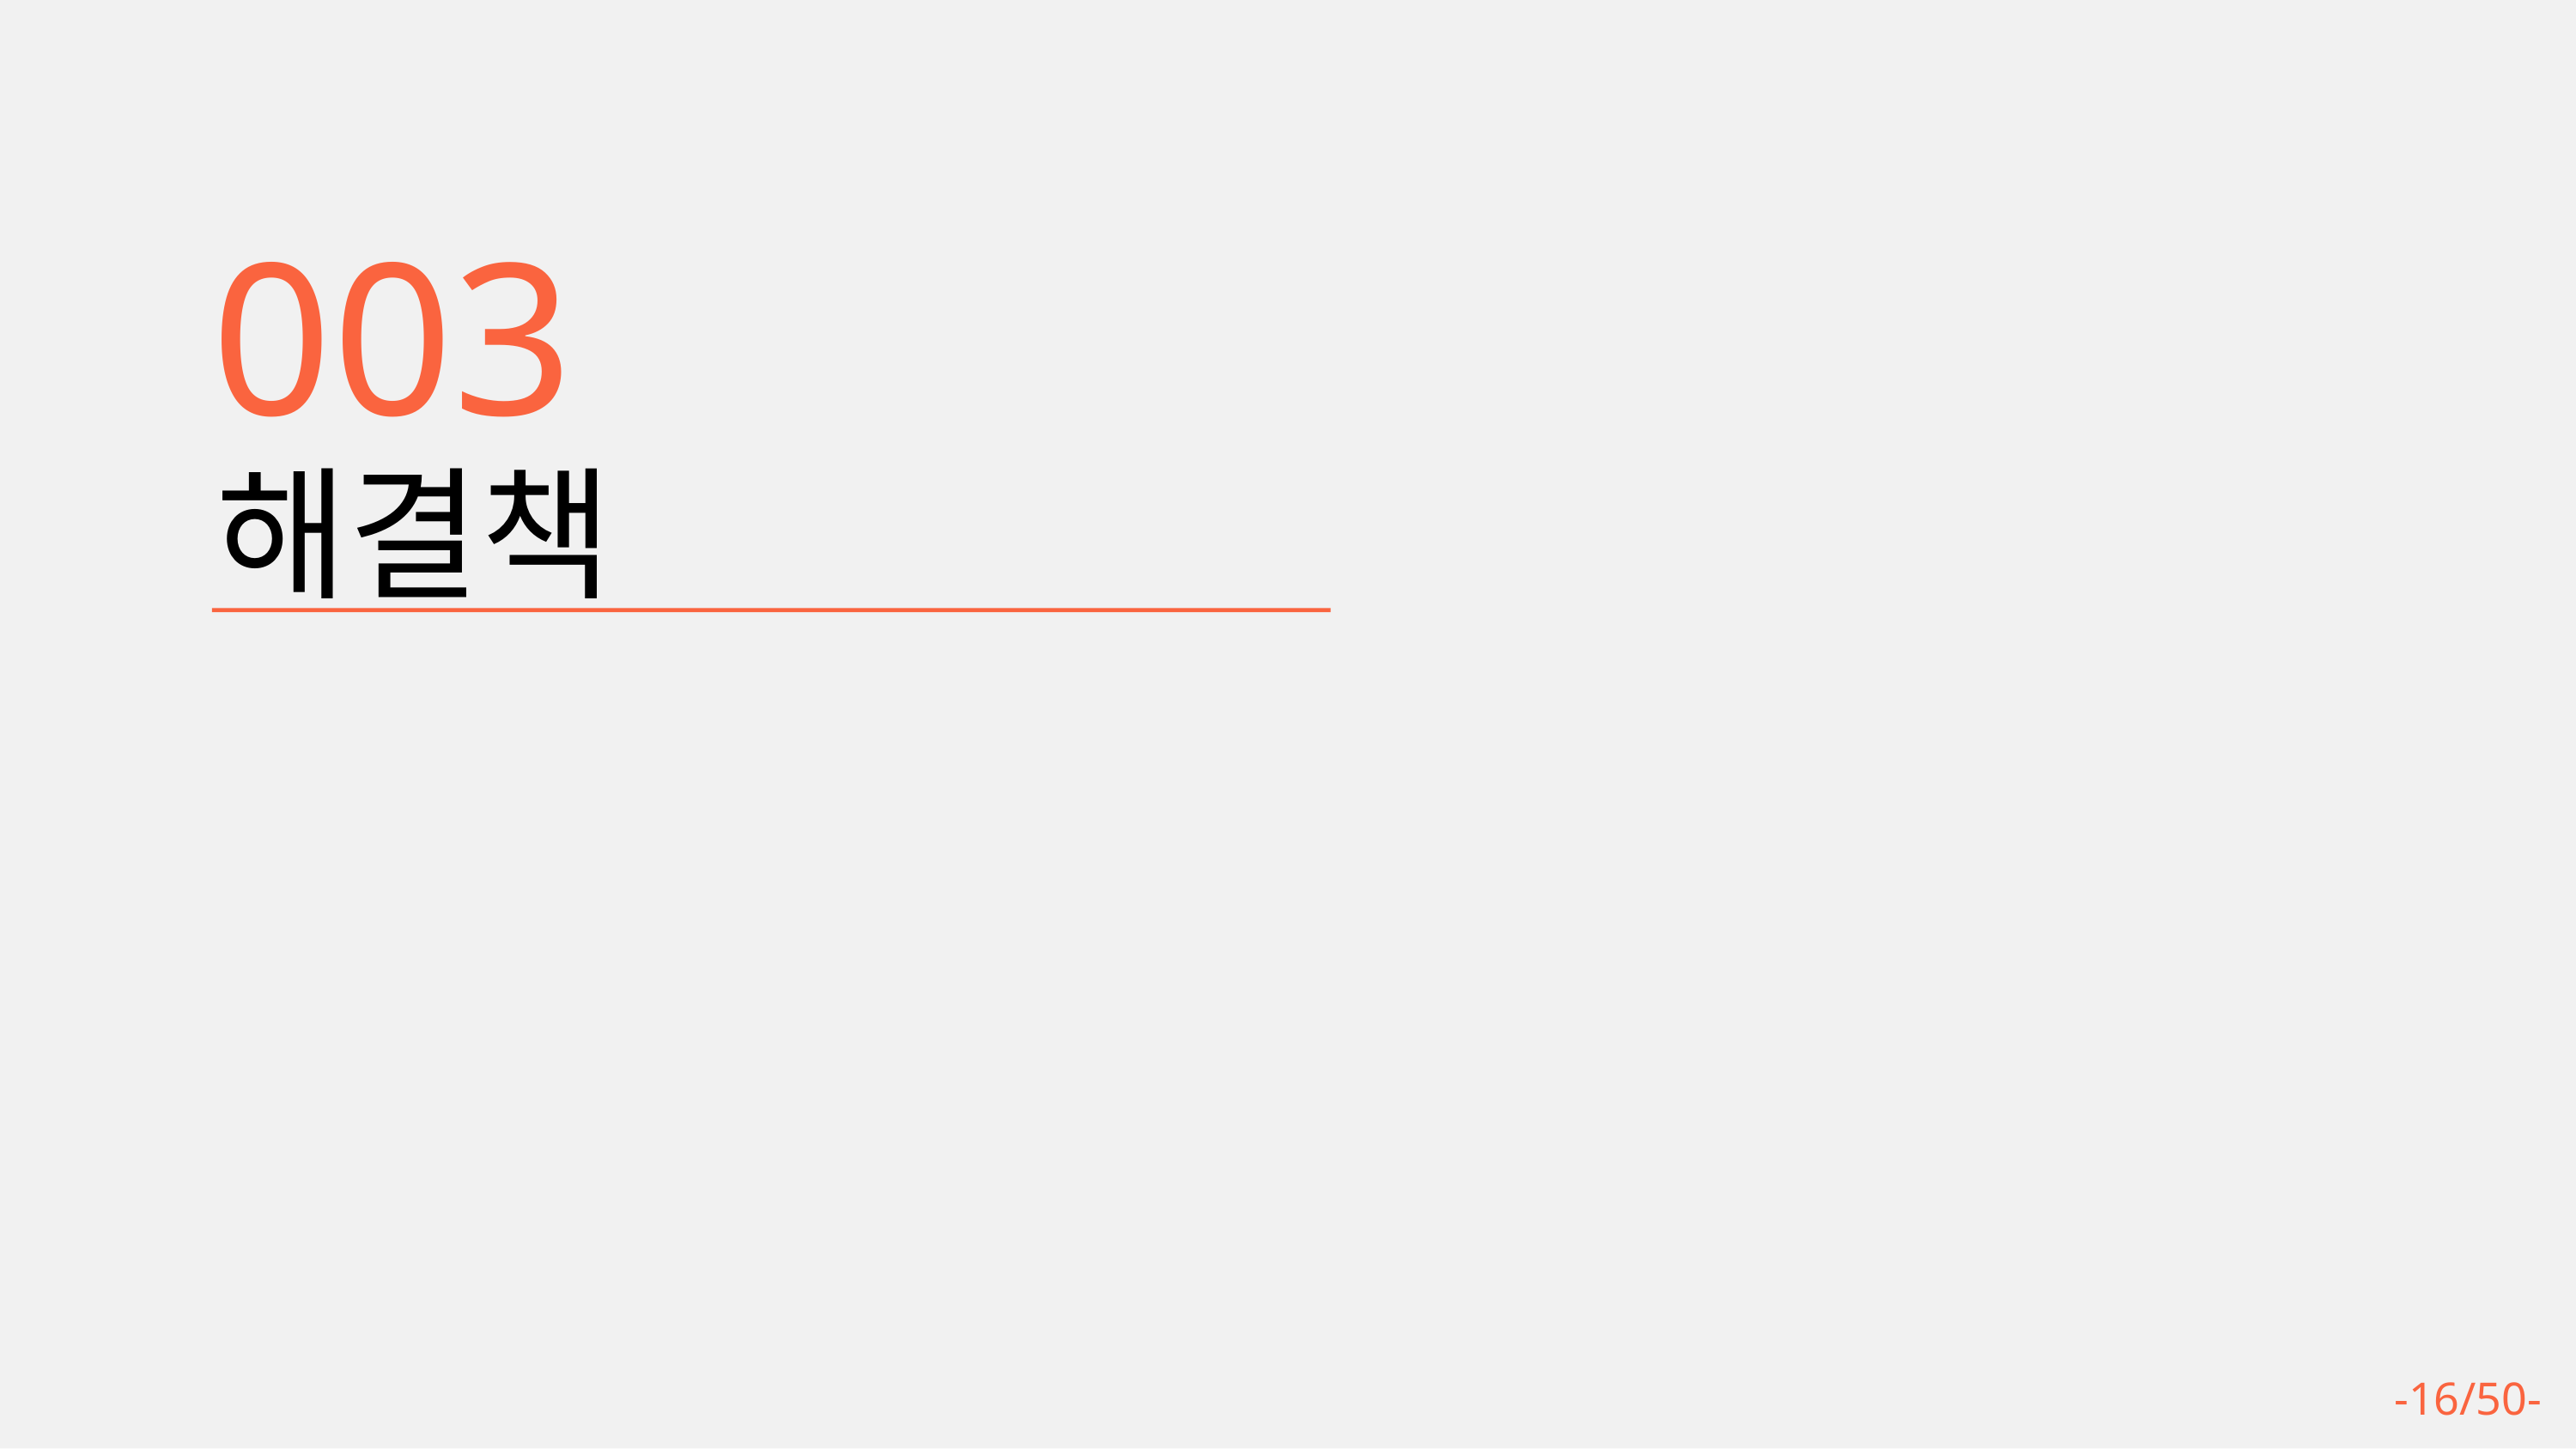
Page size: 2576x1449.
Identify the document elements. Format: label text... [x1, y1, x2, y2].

text_box [0, 0, 2576, 1449]
text_box -16/50- [2394, 1374, 2576, 1425]
text_box 003 [211, 225, 664, 458]
text_box 해결책 [211, 415, 617, 616]
